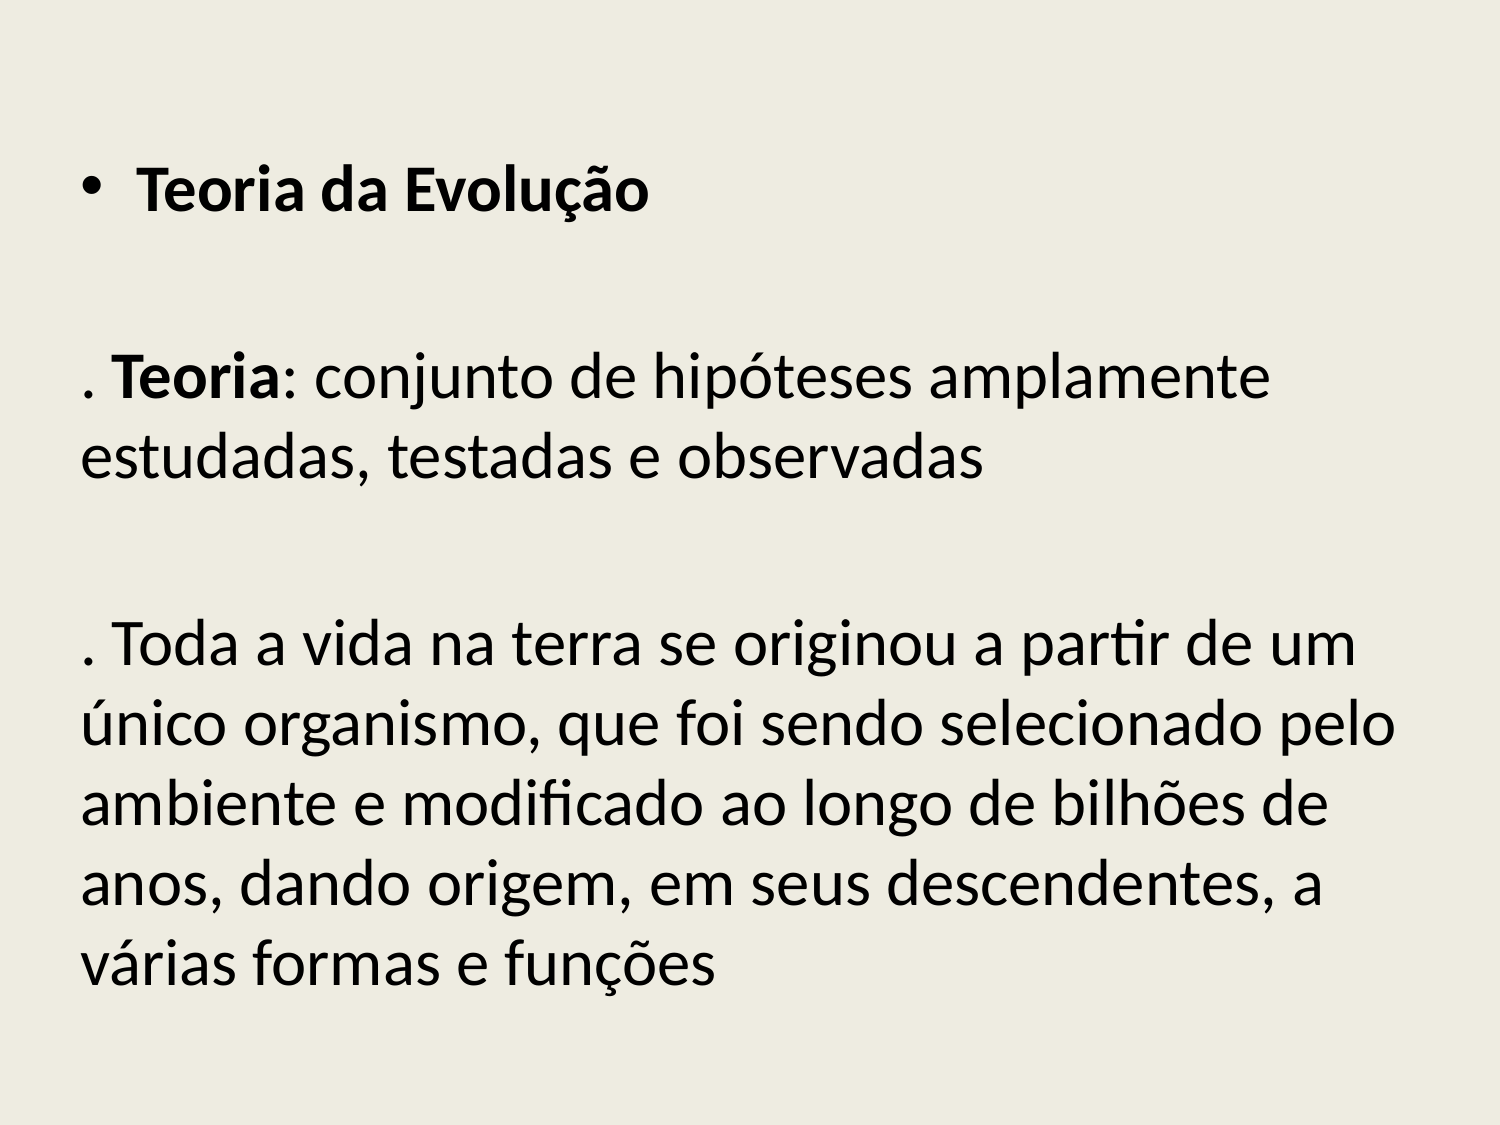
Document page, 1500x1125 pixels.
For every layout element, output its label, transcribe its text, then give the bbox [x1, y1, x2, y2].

list Teoria da Evolução . Teoria: conjunto de hipóteses amplamente estudadas, testadas e observadas . Toda a vida na terra se originou a partir de um único organismo, que foi sendo selecionado pelo ambiente e modificado ao longo de bilhões de anos, dando origem, em seus descendentes, a várias formas e funções [64, 137, 1415, 1047]
